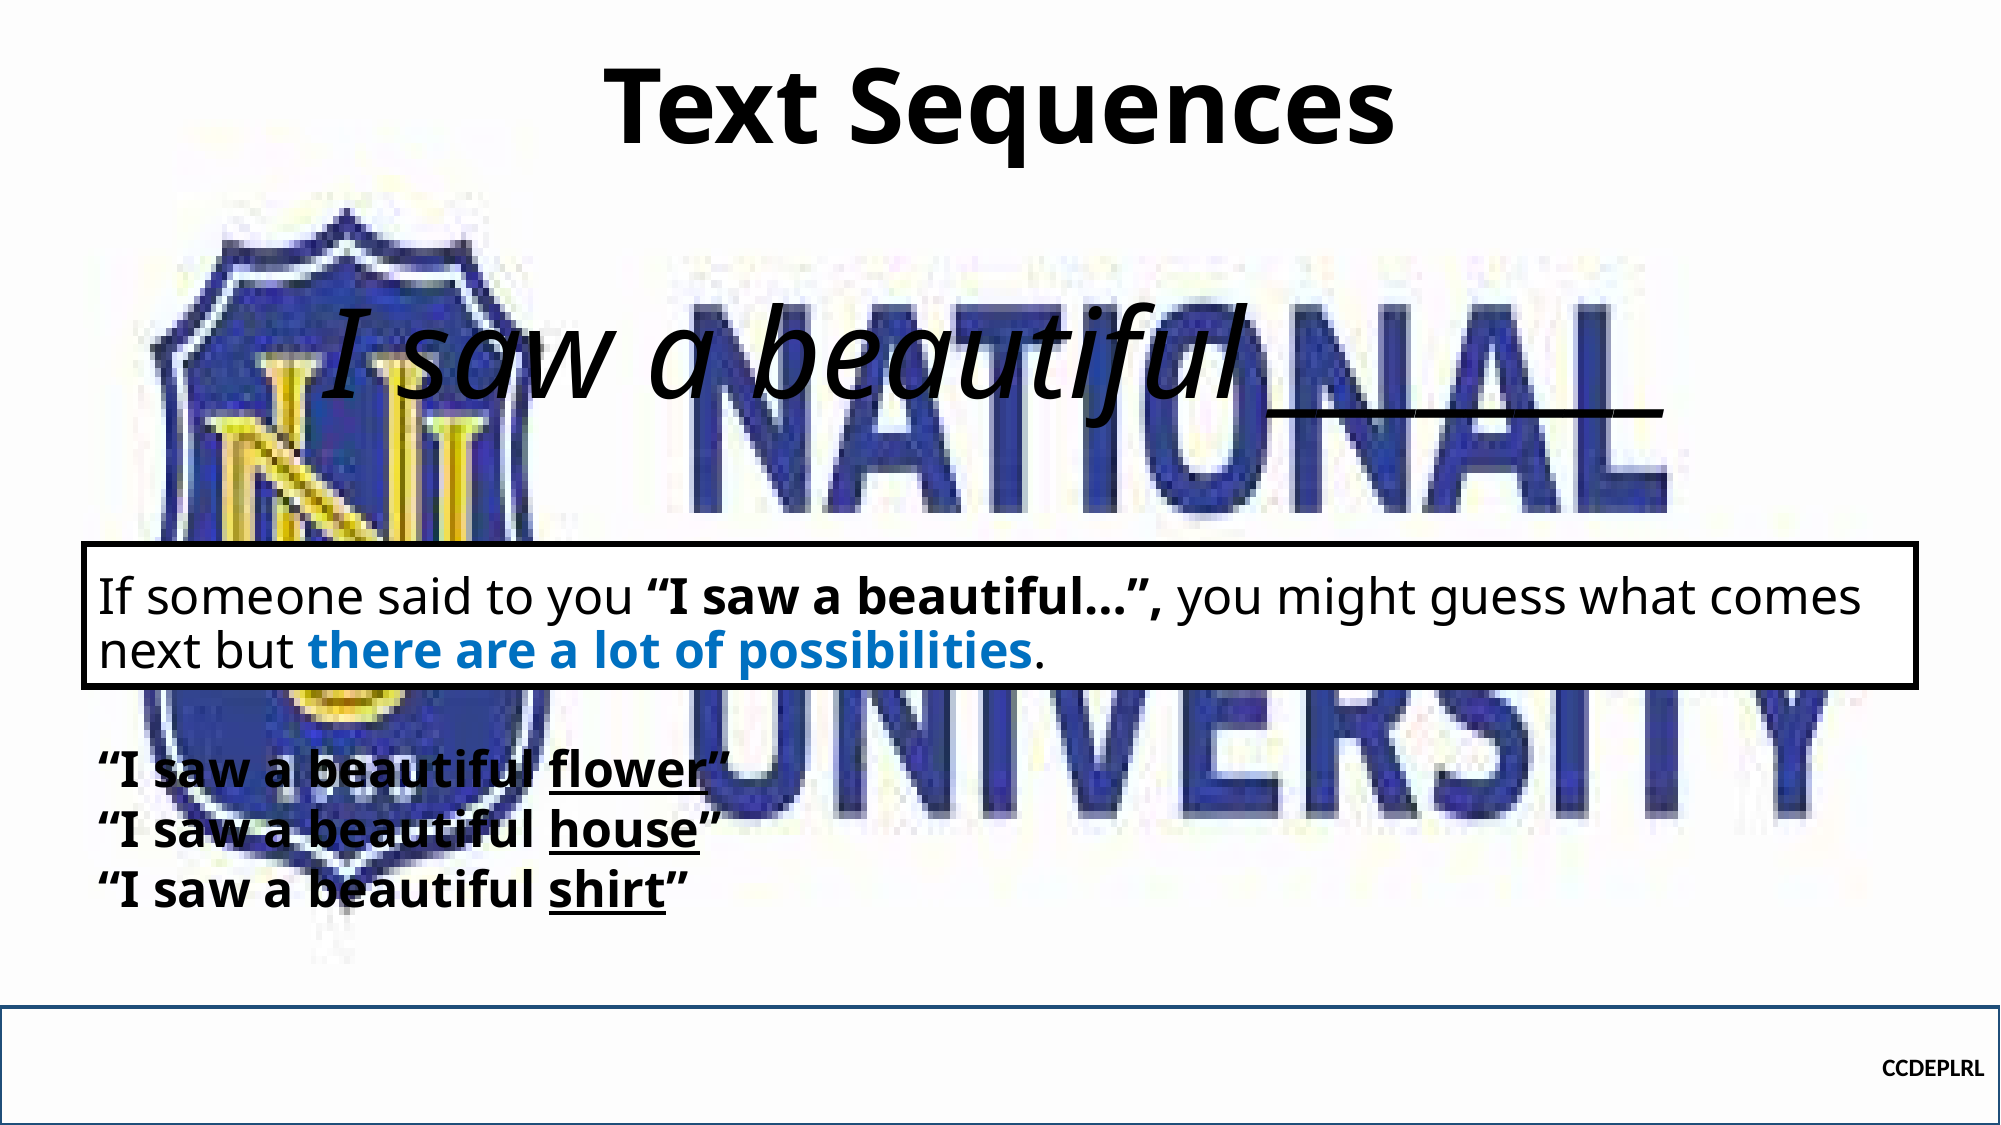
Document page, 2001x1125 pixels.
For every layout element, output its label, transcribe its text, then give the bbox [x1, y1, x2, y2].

picture [0, 0, 2000, 1007]
title Text Sequences [180, 55, 1820, 172]
text_box [83, 434, 1916, 543]
text_box If someone said to you “I saw a beautiful…”, you might guess what comes next but there are a lot of possibilities. [83, 543, 1917, 687]
footer CCDEPLRL [0, 1007, 2000, 1125]
text_box I saw a beautiful ________ [83, 311, 1916, 434]
text_box [83, 172, 1916, 311]
text_box “I saw a beautiful flower” “I saw a beautiful house” “I saw a beautiful shirt” [83, 729, 1916, 925]
